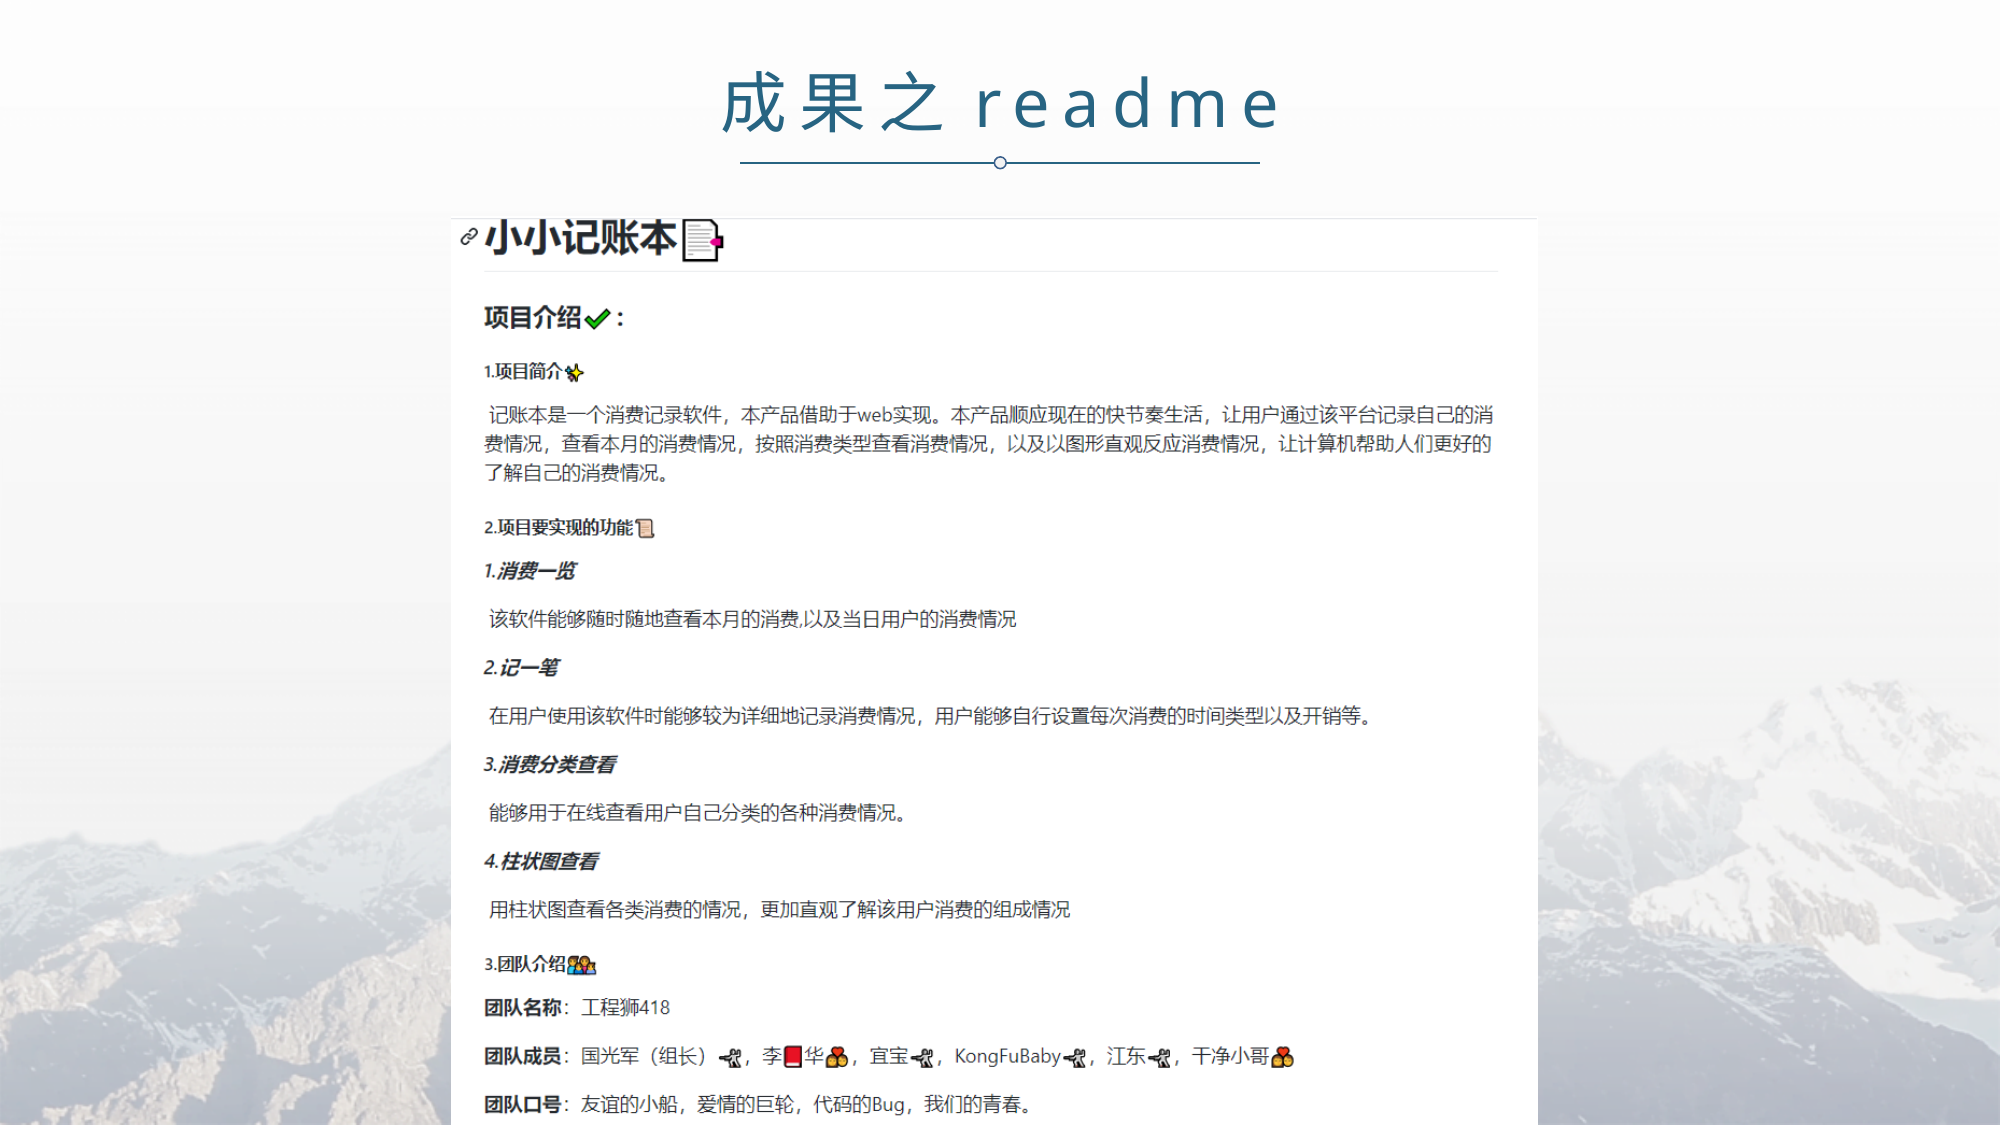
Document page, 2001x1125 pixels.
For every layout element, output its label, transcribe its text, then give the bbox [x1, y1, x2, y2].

text_box 成果之readme [698, 53, 1302, 149]
picture [0, 0, 2000, 1125]
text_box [739, 156, 1260, 169]
